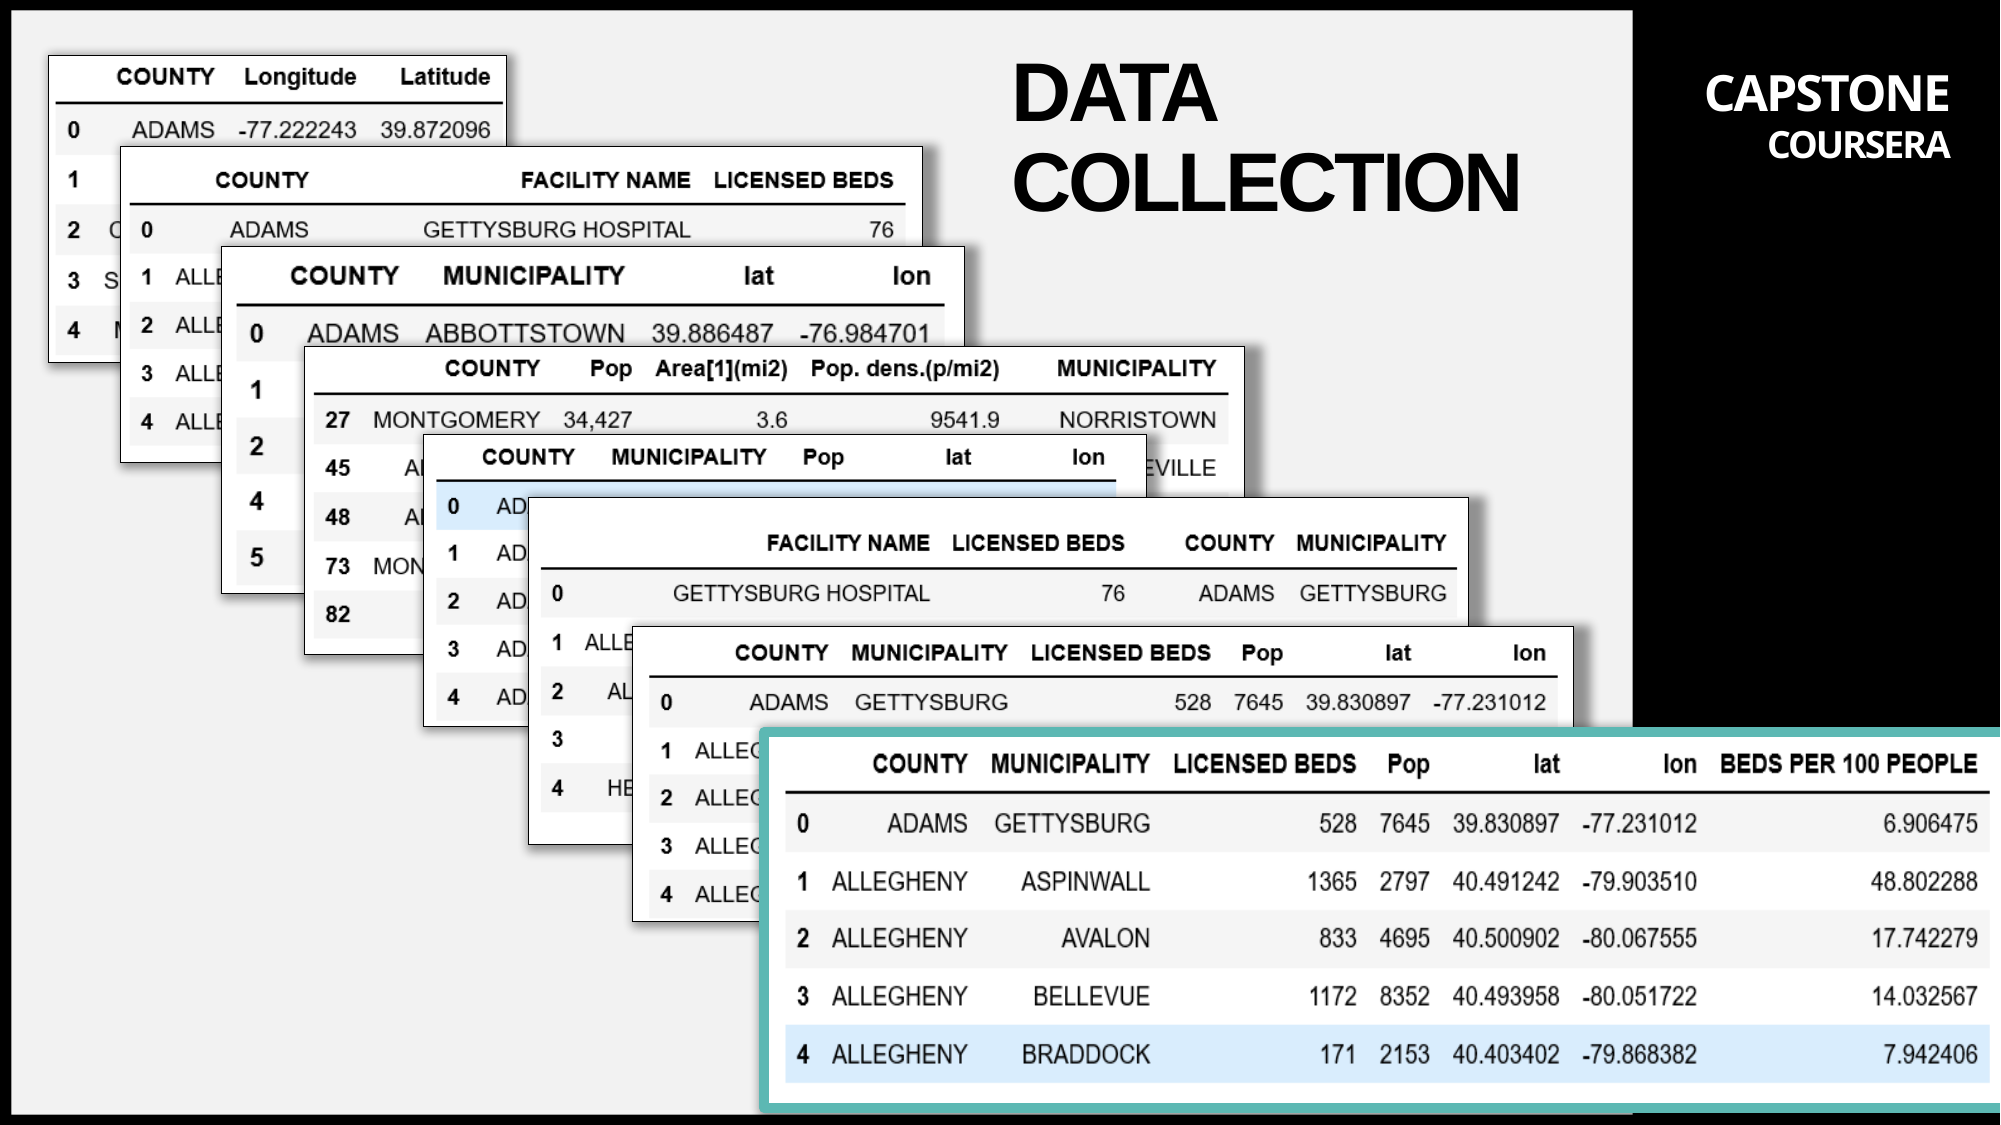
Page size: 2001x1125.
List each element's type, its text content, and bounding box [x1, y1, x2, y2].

picture [48, 55, 2000, 1104]
title DATA COLLECTION [1011, 103, 1643, 175]
text_box CAPSTONE COURSERA [1702, 55, 1952, 167]
text_box [1631, 0, 2000, 720]
